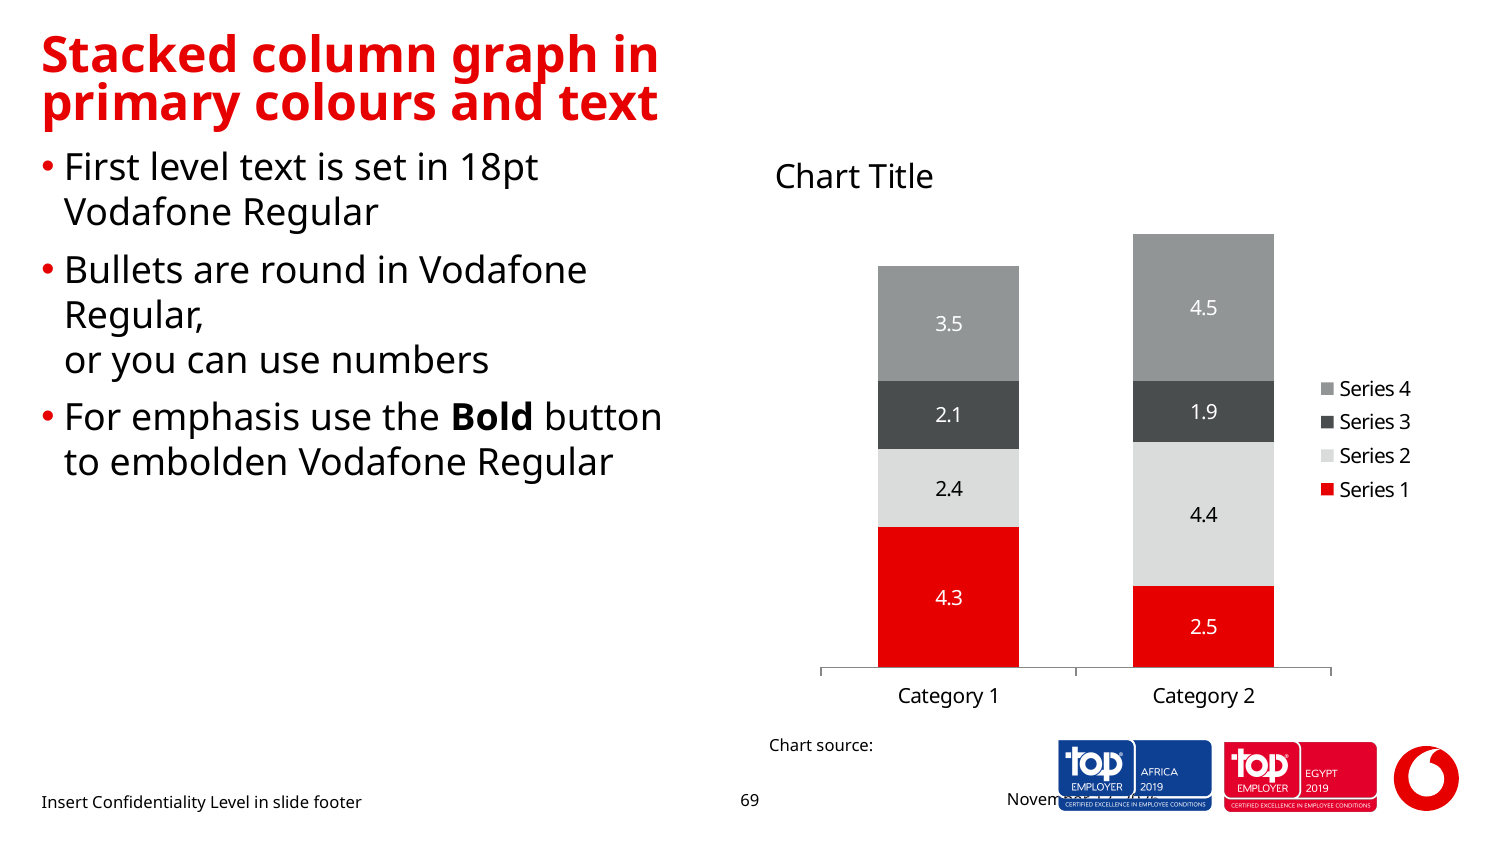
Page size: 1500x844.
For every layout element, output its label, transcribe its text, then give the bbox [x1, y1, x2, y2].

slide_number 69 [716, 773, 784, 813]
picture [1058, 740, 1212, 811]
list First level text is set in 18pt Vodafone Regular Bullets are round in Vodafone Regular, or you can use numbers For emphasis use the Bold button to embolden Vodafone Regular [41, 143, 733, 735]
title Stacked column graph in primary colours and text [41, 33, 768, 144]
text_box Chart source: [769, 743, 1053, 777]
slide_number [1006, 777, 1054, 813]
chart [767, 143, 1460, 735]
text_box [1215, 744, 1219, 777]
footer Insert Confidentiality Level in slide footer [41, 772, 385, 813]
picture [1224, 741, 1377, 812]
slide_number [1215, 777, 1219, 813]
